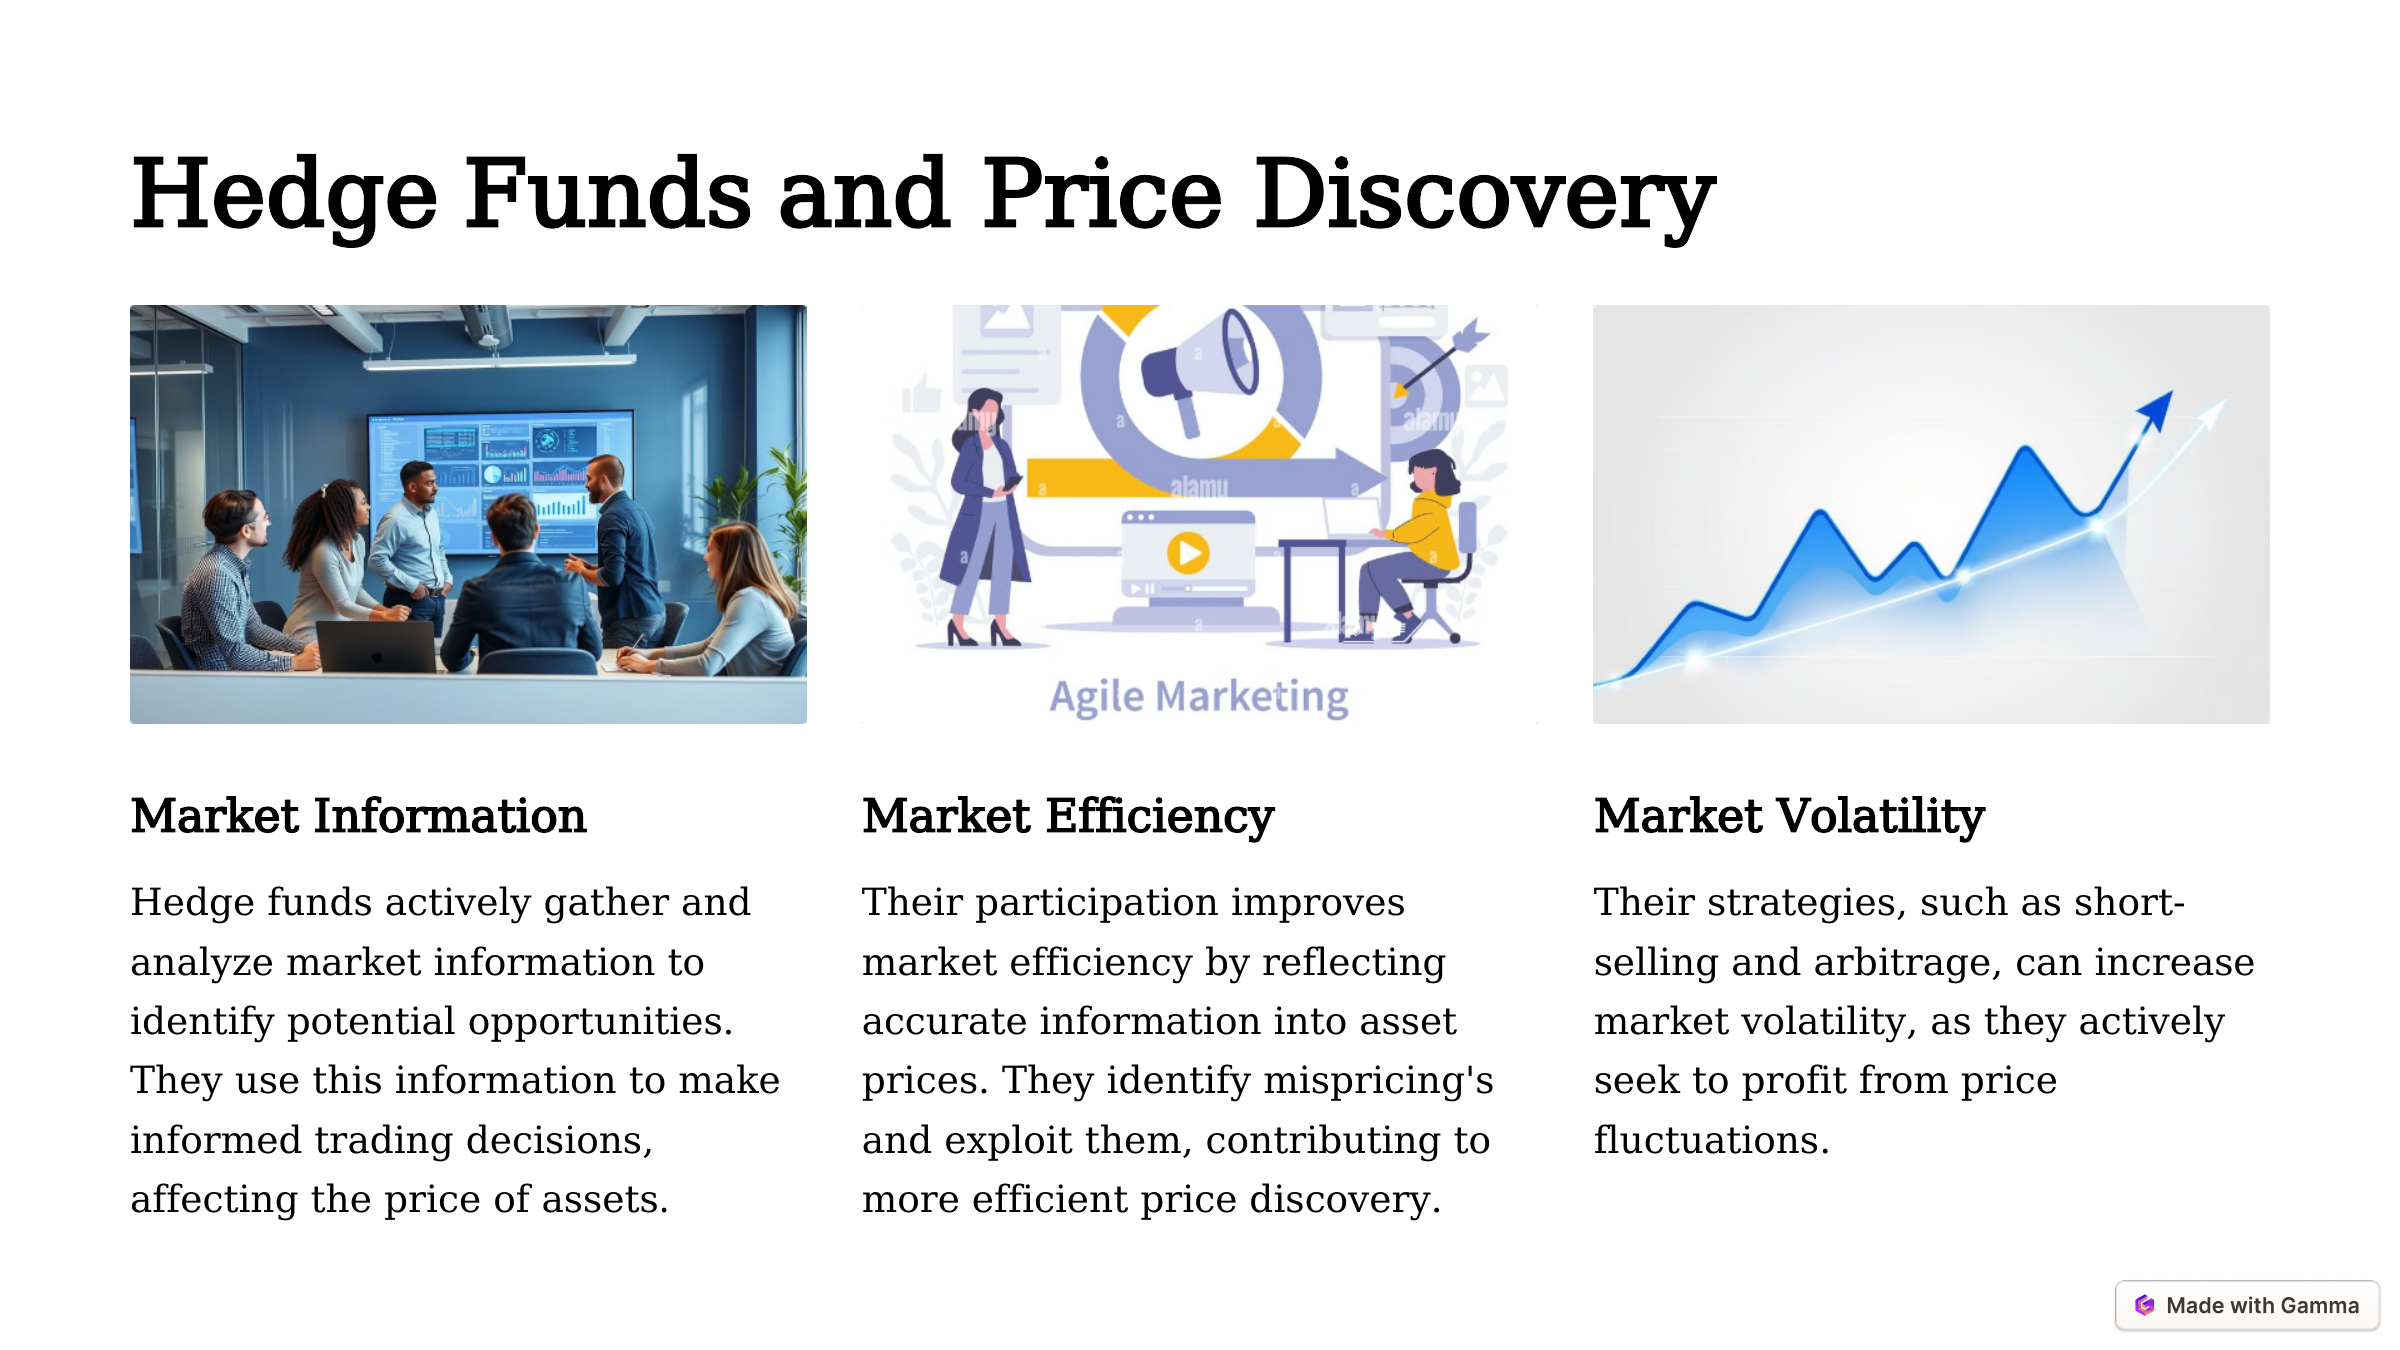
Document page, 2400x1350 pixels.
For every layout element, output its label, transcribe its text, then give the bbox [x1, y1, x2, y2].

text_box Market Information [130, 783, 596, 842]
text_box Market Efficiency [861, 783, 1327, 842]
text_box Their participation improves market efficiency by reflecting accurate information into asset prices. They identify mispricing's and exploit them, contributing to more efficient price discovery. [861, 864, 1538, 1222]
picture [861, 305, 1538, 724]
picture [1593, 305, 2270, 724]
text_box Hedge funds actively gather and analyze market information to identify potential opportunities. They use this information to make informed trading decisions, affecting the price of assets. [130, 864, 807, 1162]
text_box Hedge Funds and Price Discovery [130, 128, 1401, 245]
text_box Their strategies, such as short-selling and arbitrage, can increase market volatility, as they actively seek to profit from price fluctuations. [1593, 864, 2270, 1103]
picture [2106, 1271, 2389, 1339]
picture [130, 305, 807, 724]
text_box Market Volatility [1593, 783, 2059, 842]
